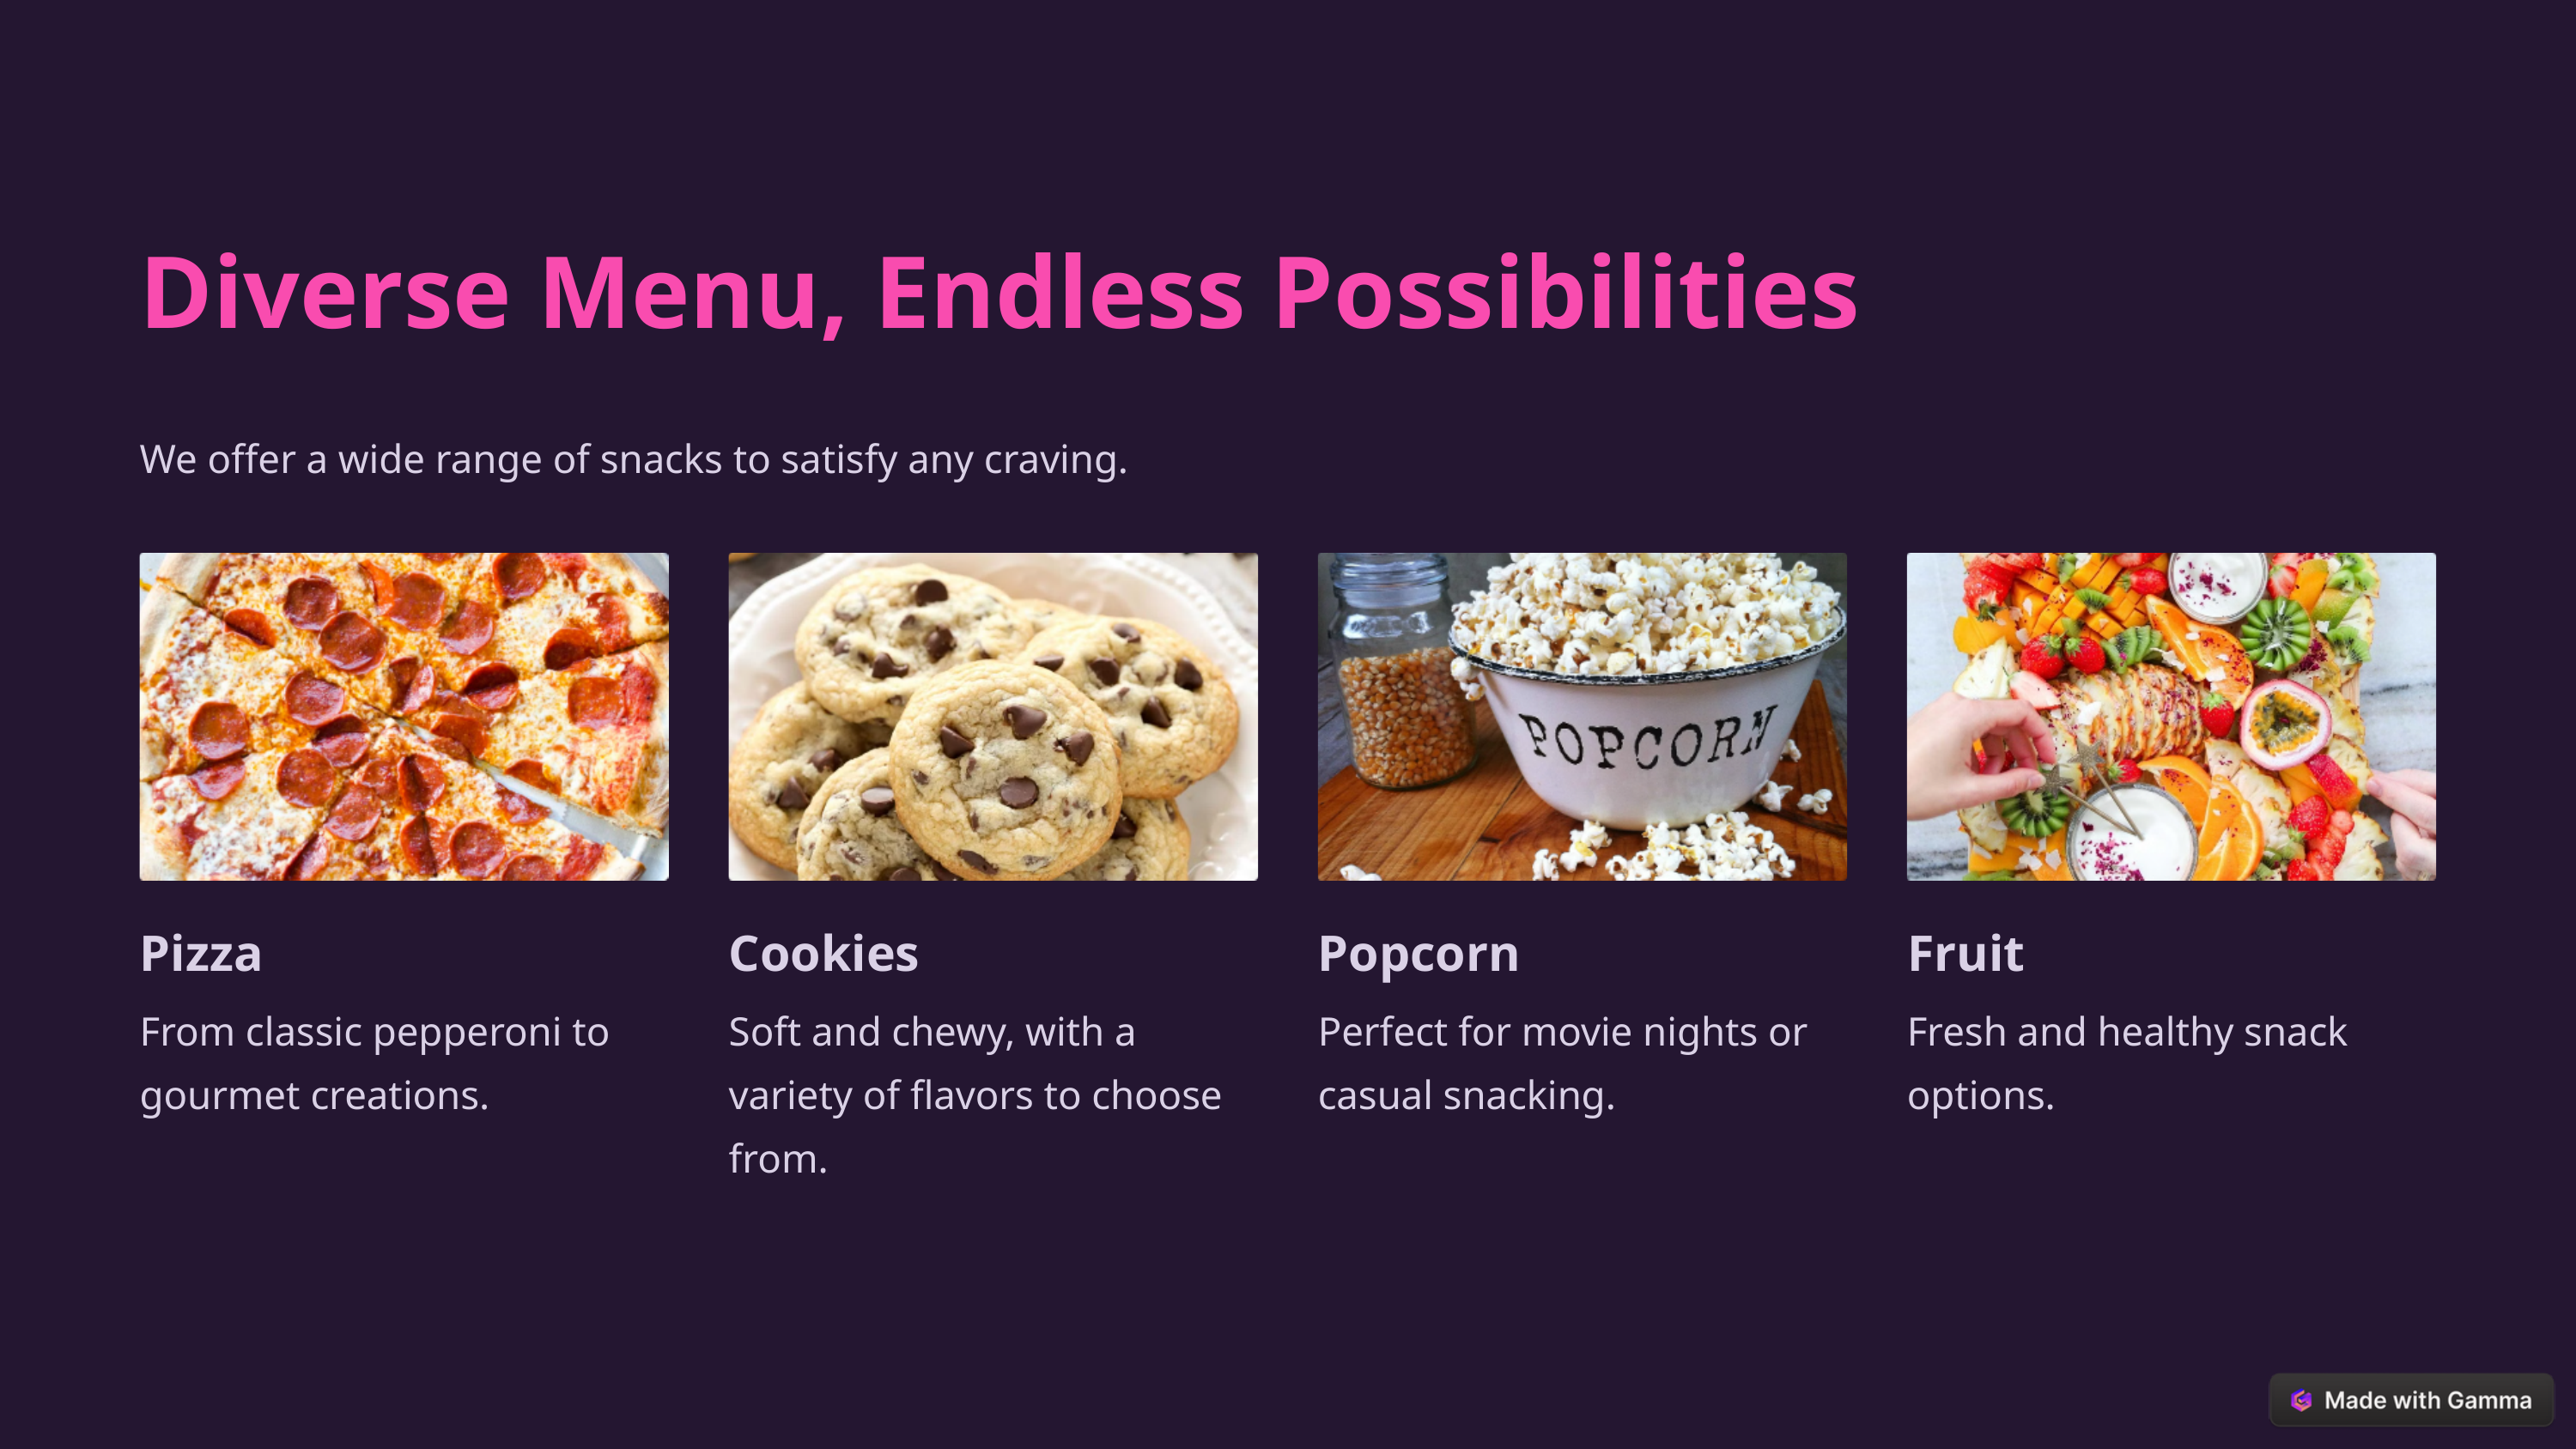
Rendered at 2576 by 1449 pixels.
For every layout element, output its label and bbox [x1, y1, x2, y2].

text_box [1906, 553, 2437, 881]
text_box [2260, 1363, 2565, 1437]
text_box [139, 553, 670, 881]
text_box [1317, 553, 1848, 881]
text_box [728, 553, 1259, 881]
text_box [0, 0, 2576, 1449]
